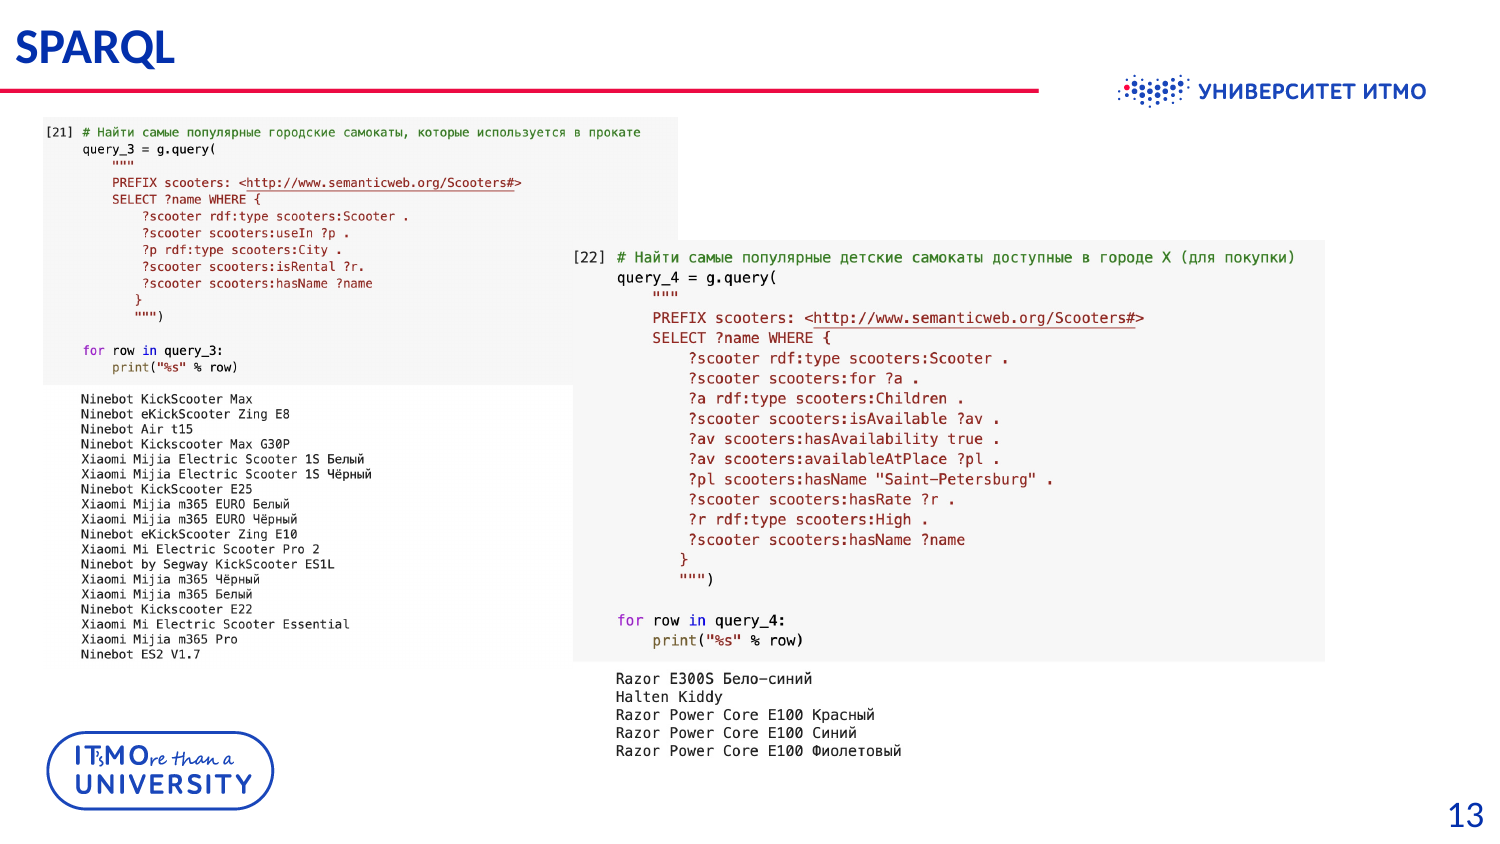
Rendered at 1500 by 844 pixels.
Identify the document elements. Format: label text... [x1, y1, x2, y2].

picture [0, 0, 1500, 844]
text_box 13 [1431, 783, 1500, 843]
title SPARQL [0, 9, 946, 79]
